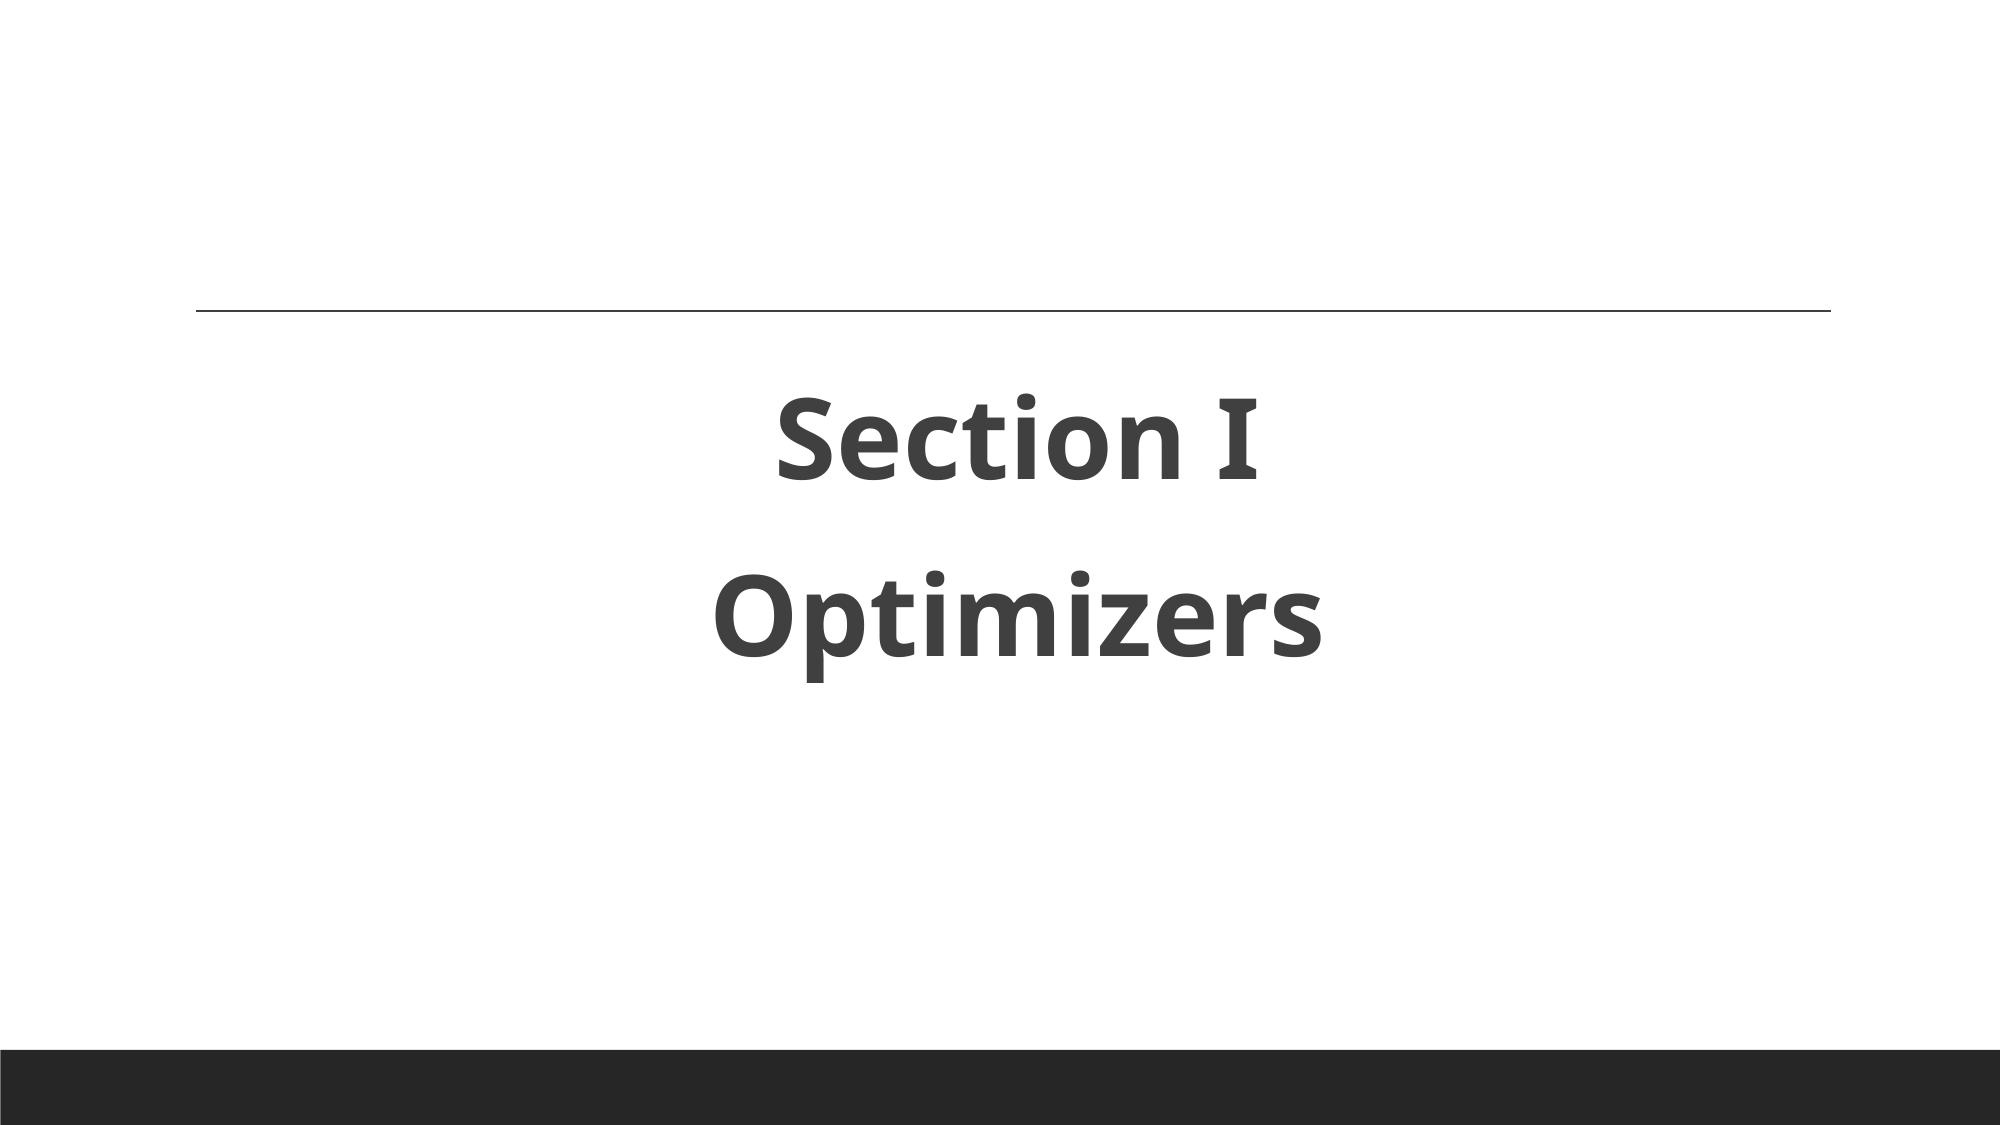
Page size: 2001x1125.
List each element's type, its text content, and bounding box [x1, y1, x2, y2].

list Section I Optimizers [180, 345, 1830, 963]
